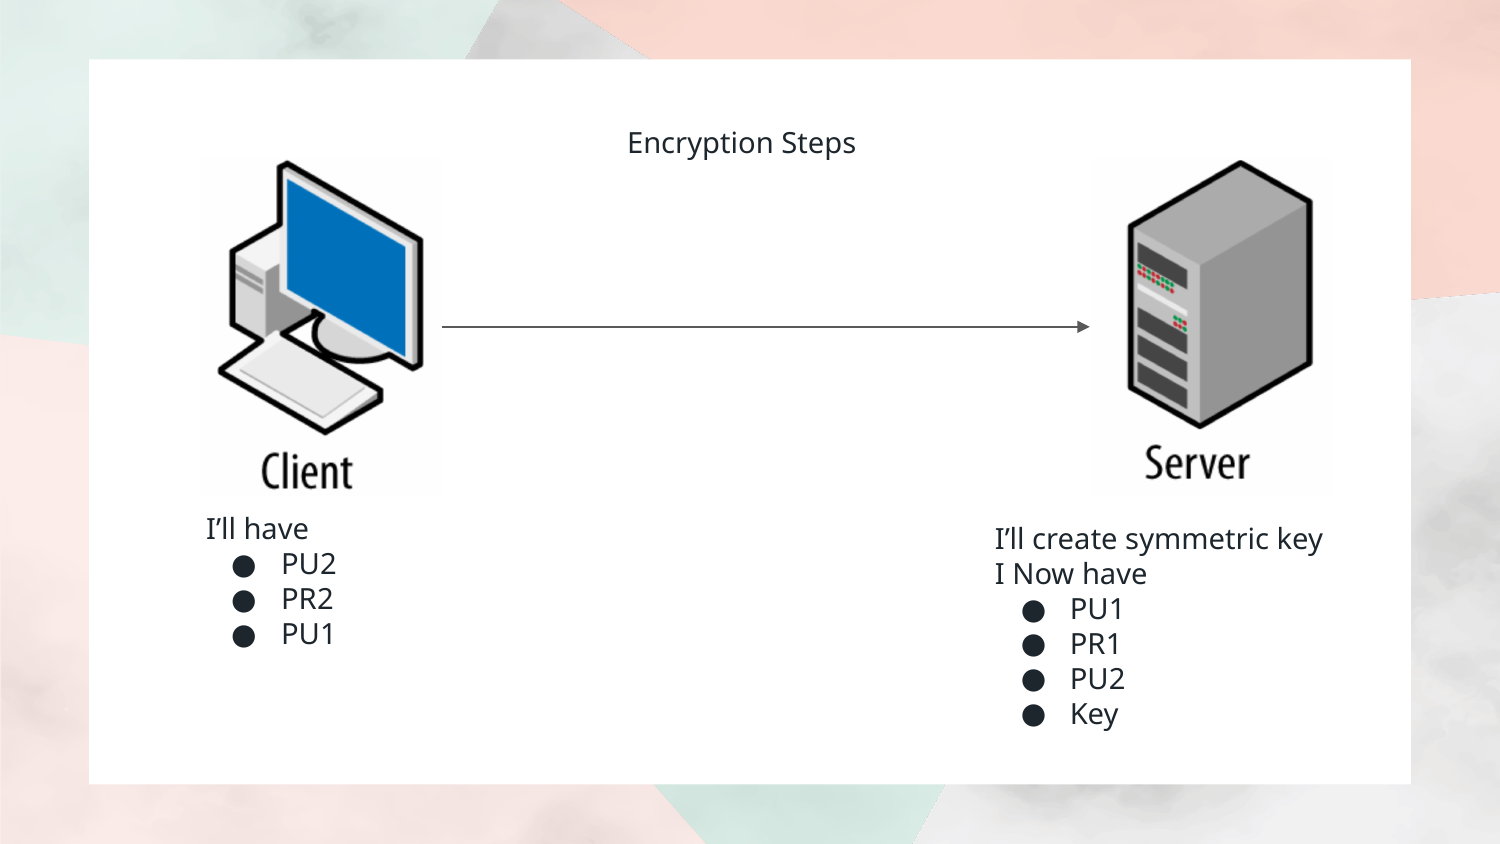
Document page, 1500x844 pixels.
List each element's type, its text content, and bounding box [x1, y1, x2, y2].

subtitle I’ll have PU2 PR2 PU1 [191, 495, 575, 740]
subtitle I’ll create symmetric key I Now have PU1 PR1 PU2 Key [979, 505, 1349, 702]
picture [0, 0, 1500, 844]
subtitle Encryption Steps [582, 109, 901, 159]
